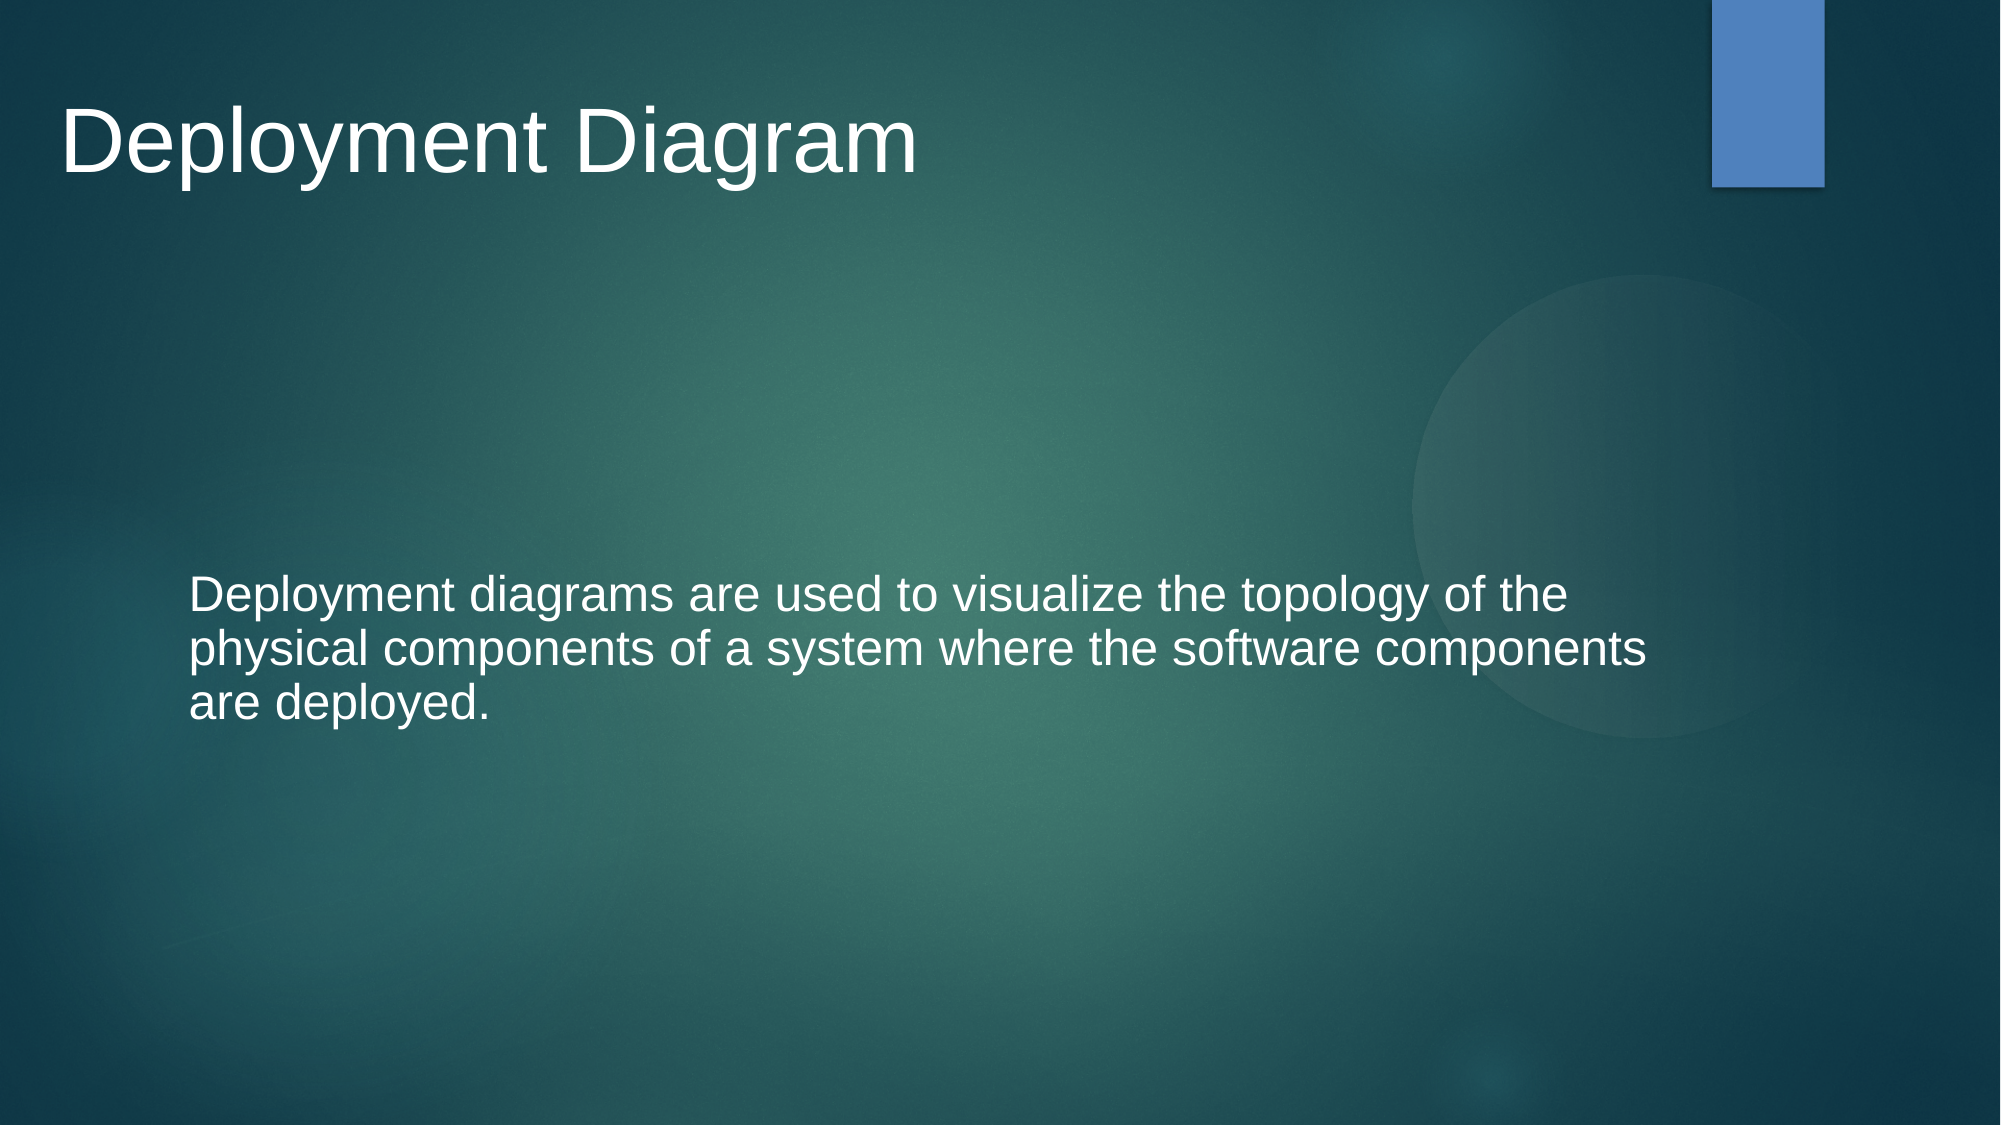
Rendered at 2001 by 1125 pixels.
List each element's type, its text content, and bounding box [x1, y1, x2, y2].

title Deployment Diagram [59, 27, 1028, 258]
subtitle Deployment diagrams are used to visualize the topology of the physical components of a system where the software components are deployed. [188, 576, 1732, 806]
picture [0, 0, 2001, 1125]
